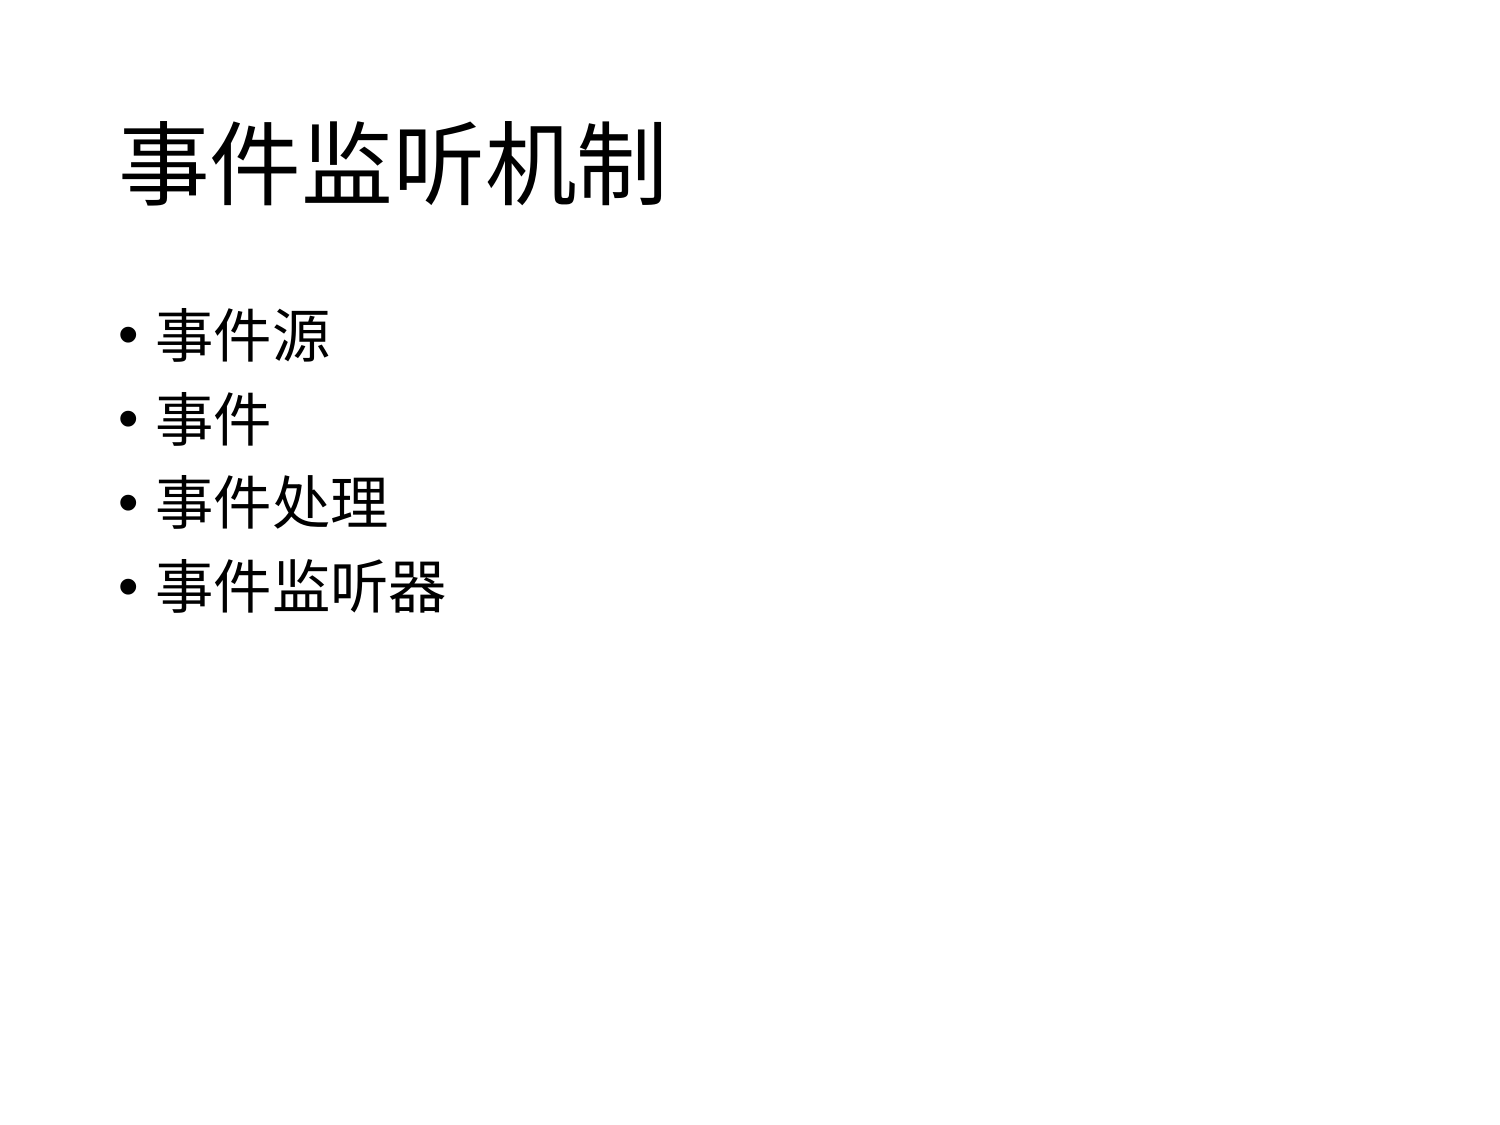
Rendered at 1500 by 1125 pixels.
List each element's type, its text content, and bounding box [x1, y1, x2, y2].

title 事件监听机制 [103, 59, 1397, 278]
list 事件源 事件 事件处理 事件监听器 [103, 299, 1397, 1014]
